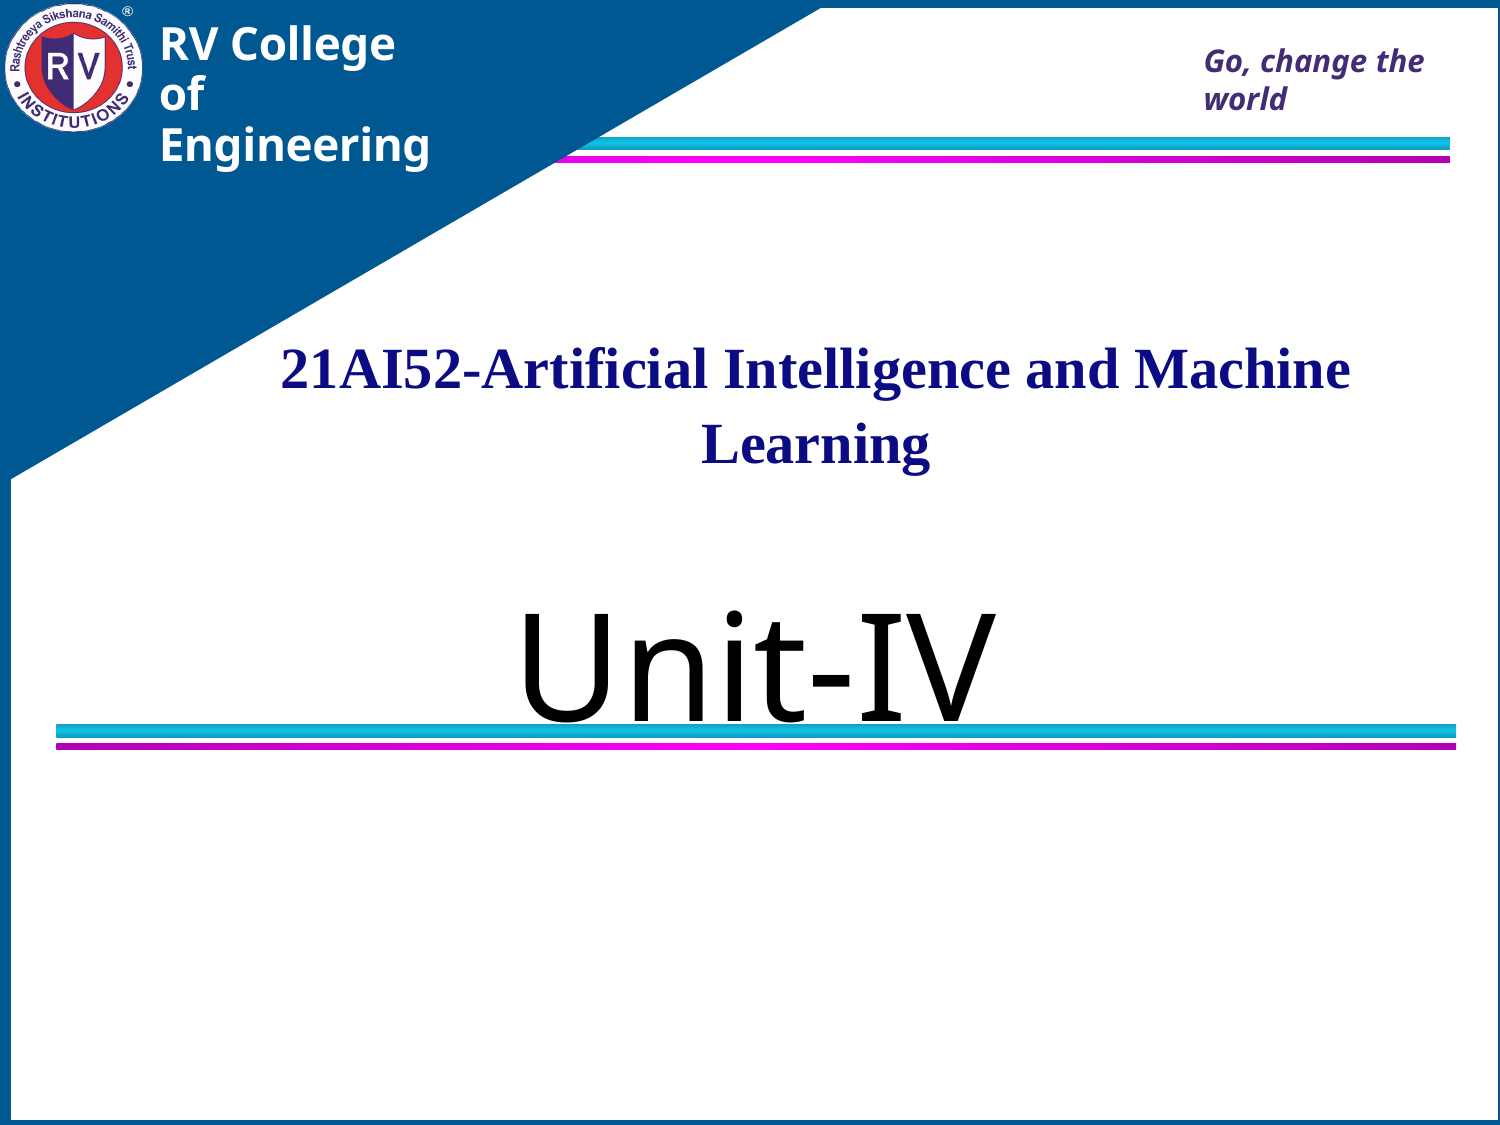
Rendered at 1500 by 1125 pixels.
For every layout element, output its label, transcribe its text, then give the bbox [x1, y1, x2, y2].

text_box RV College of Engineering [157, 18, 450, 171]
text_box [4, 3, 143, 132]
text_box Go, change the world [1202, 40, 1457, 117]
text_box [0, 61, 157, 170]
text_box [56, 724, 1457, 751]
text_box [3, 0, 1500, 1125]
text_box [450, 61, 675, 170]
